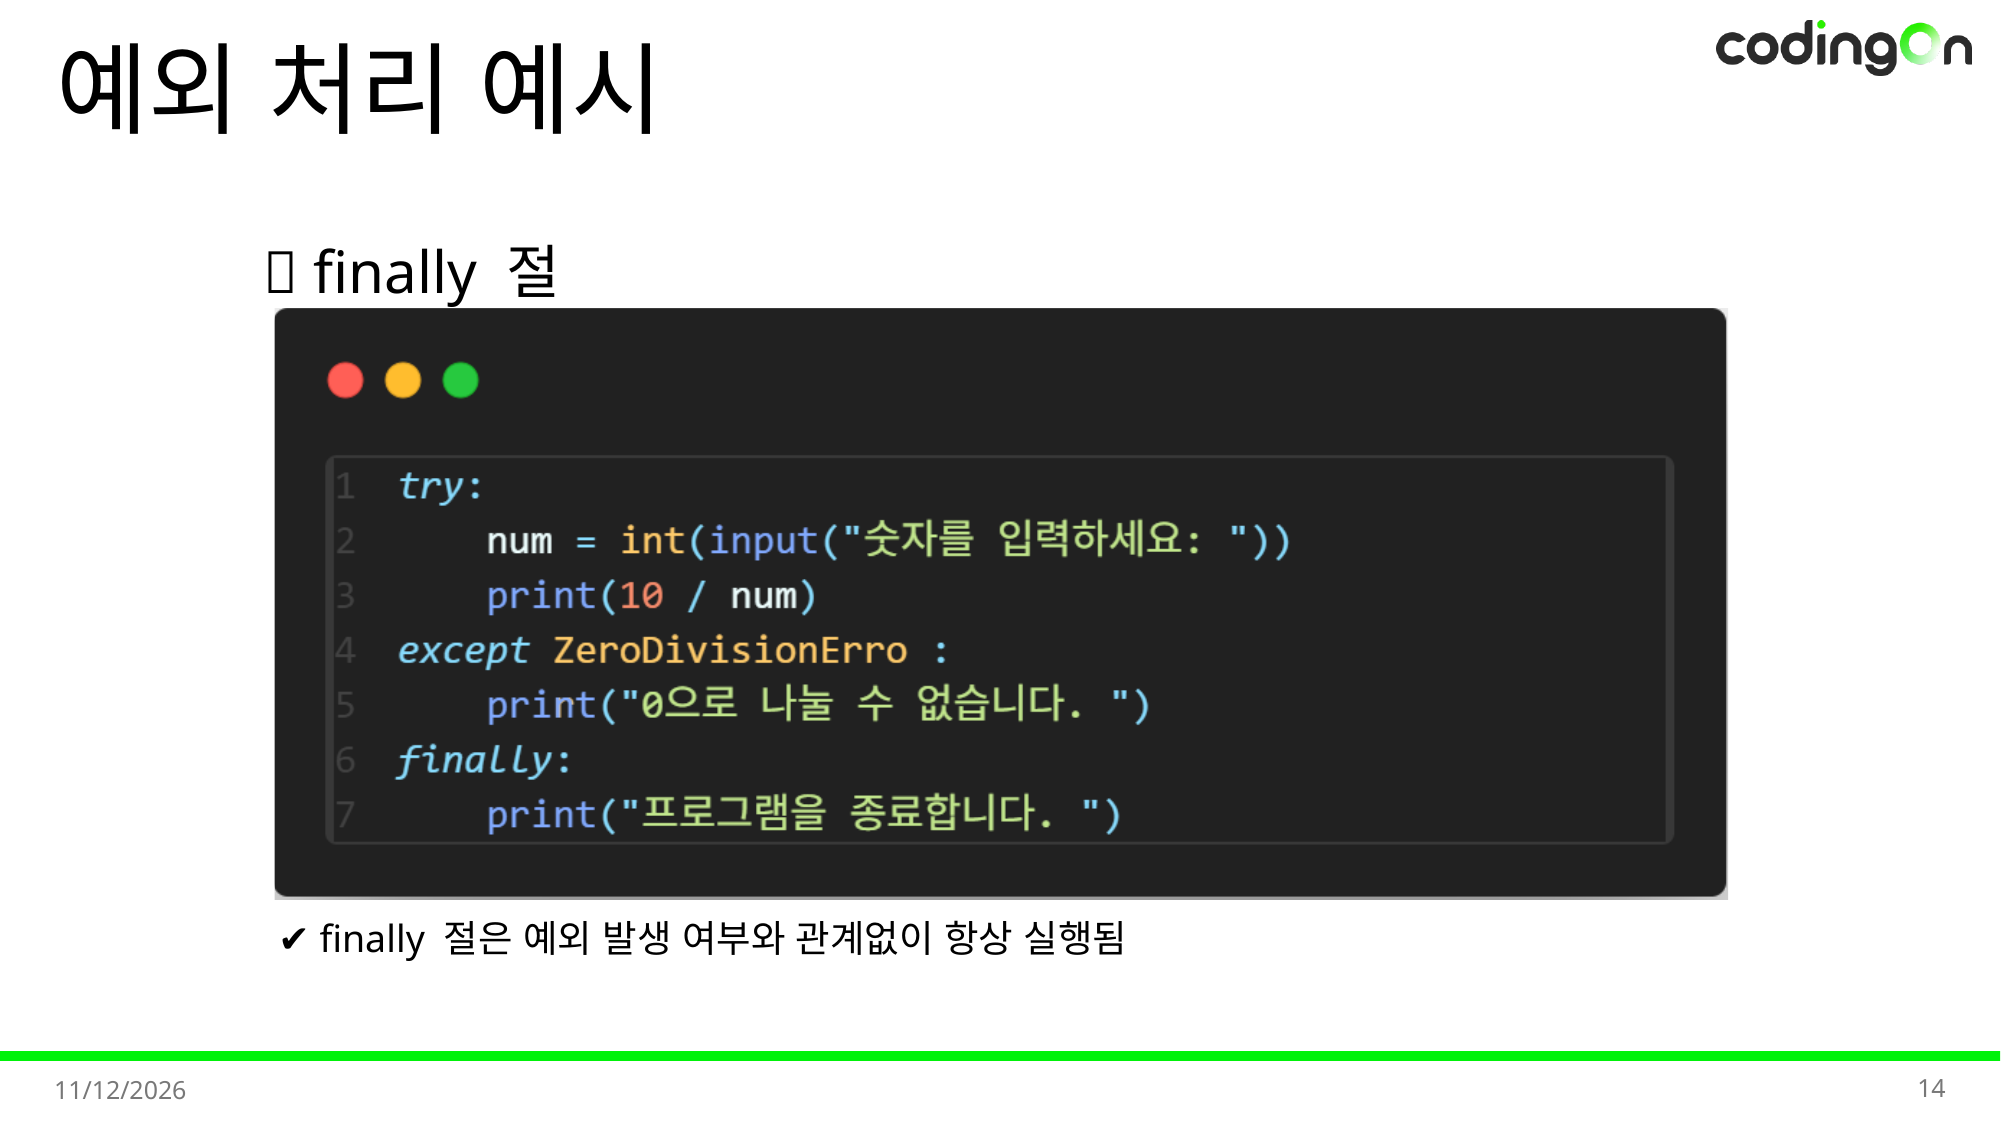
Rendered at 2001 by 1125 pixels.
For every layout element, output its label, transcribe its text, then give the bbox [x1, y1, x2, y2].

slide_number 14 [1510, 1059, 1961, 1120]
list ✅ finally 절 [248, 213, 1692, 334]
picture [1767, 20, 1972, 76]
text_box ✔️ finally 절은 예외 발생 여부와 관계없이 항상 실행됨 [263, 884, 1267, 968]
picture [274, 308, 1729, 900]
title 예외 처리 예시 [41, 0, 1767, 188]
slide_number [39, 1061, 490, 1122]
